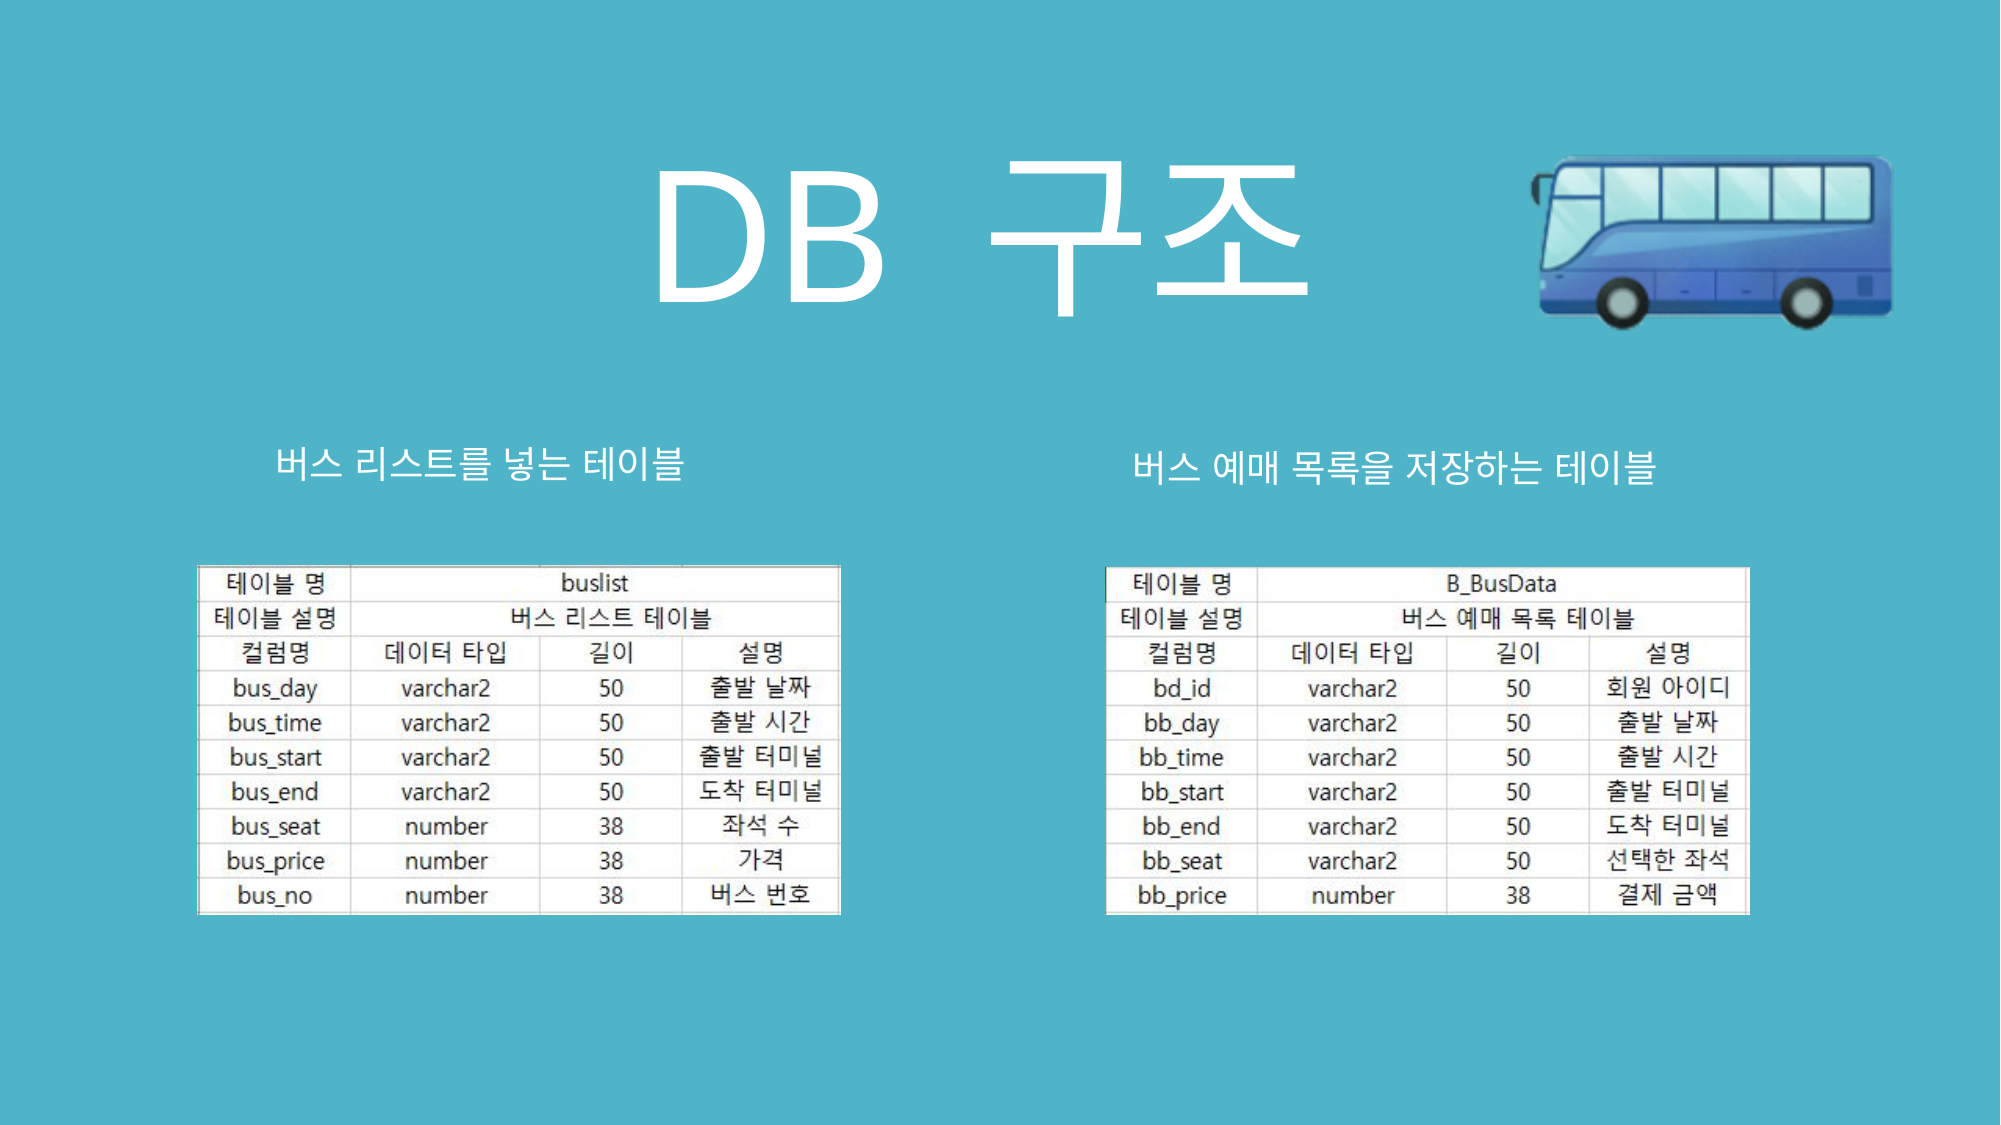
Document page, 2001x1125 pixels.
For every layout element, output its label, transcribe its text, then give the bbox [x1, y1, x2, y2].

picture [1504, 108, 1921, 386]
text_box 버스 리스트를 넣는 테이블 [260, 434, 744, 494]
picture [196, 565, 842, 915]
picture [1105, 567, 1750, 915]
title DB 구조 [79, 109, 1504, 346]
text_box 버스 예매 목록을 저장하는 테이블 [1118, 437, 1737, 497]
